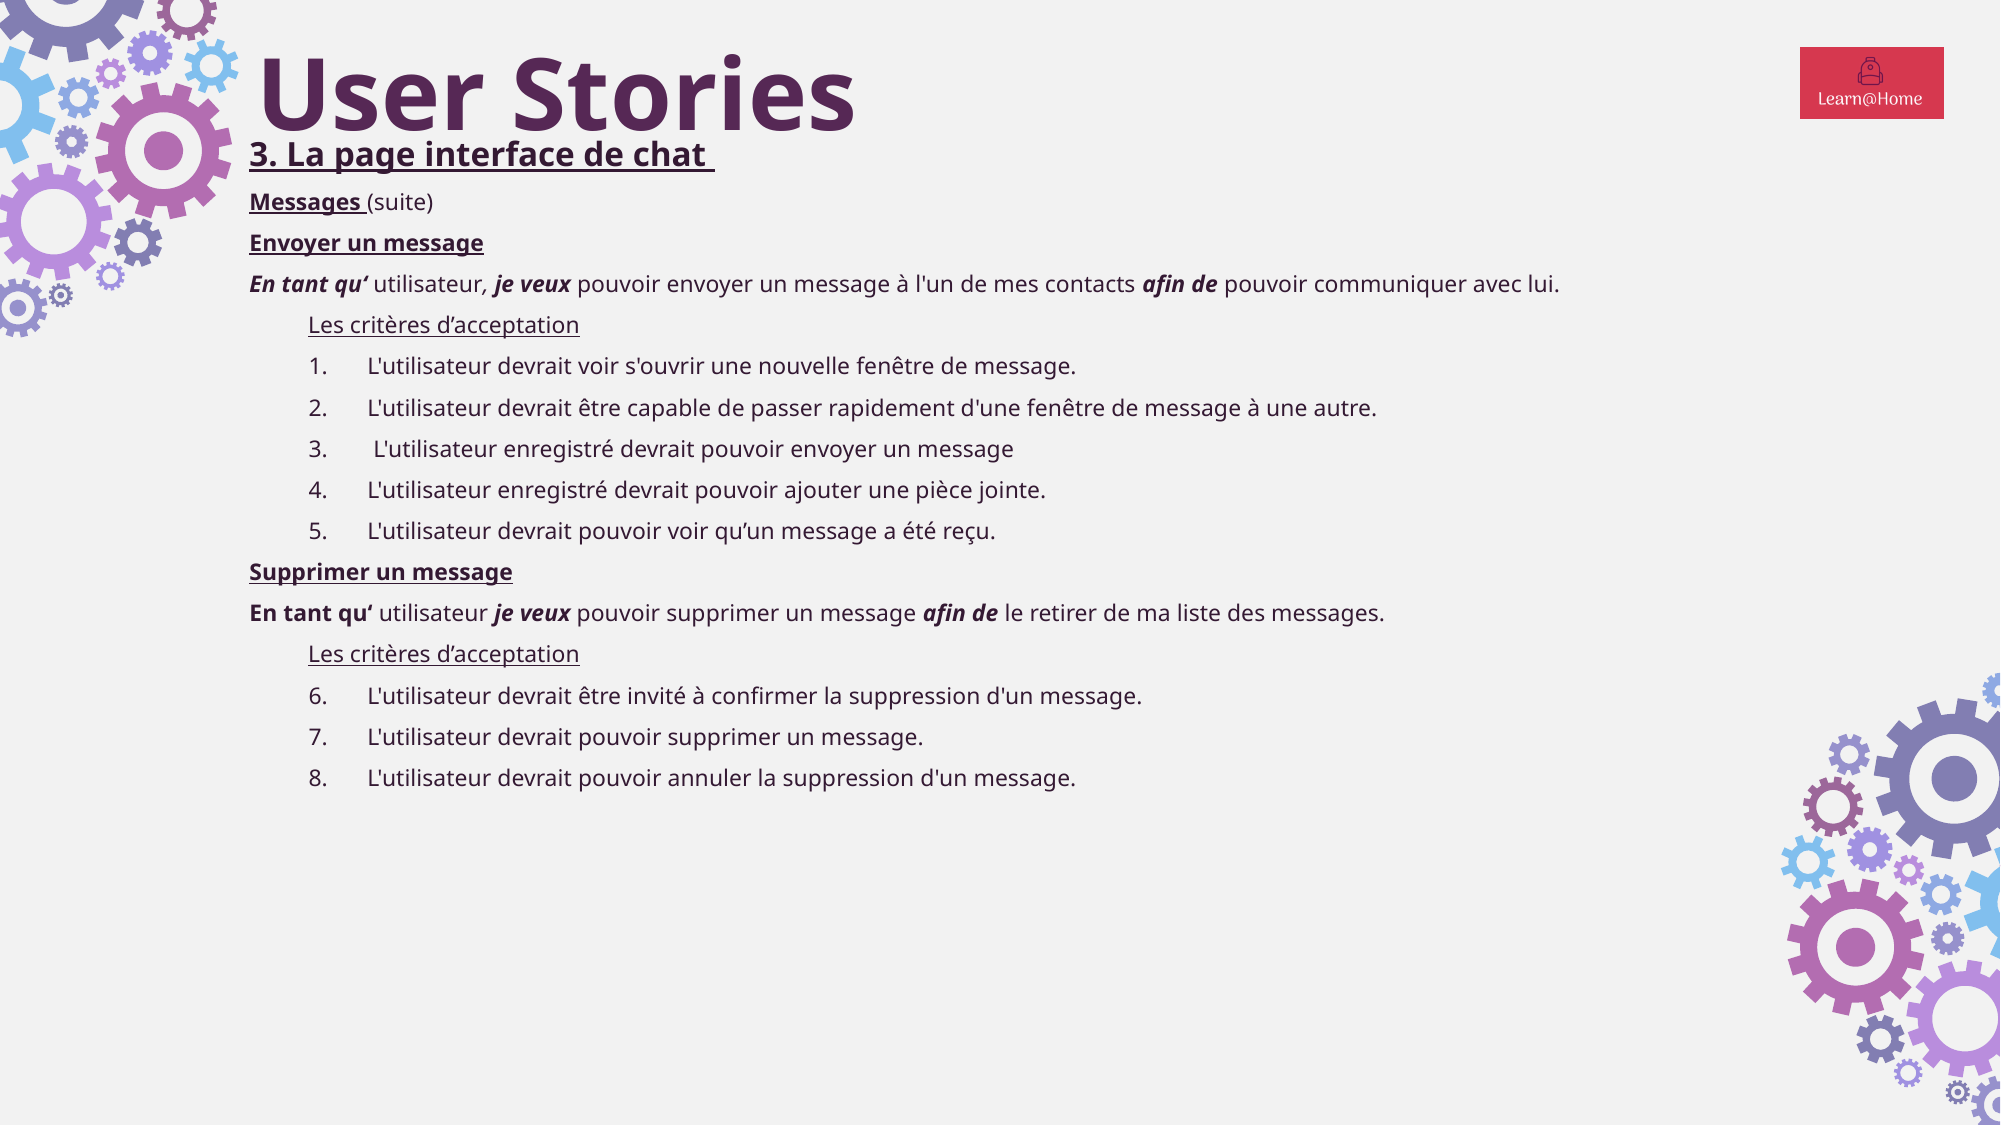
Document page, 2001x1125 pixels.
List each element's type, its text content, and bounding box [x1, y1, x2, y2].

picture [1800, 47, 1944, 119]
text_box User Stories [241, 23, 2000, 159]
text_box 3. La page interface de chat Messages (suite) Envoyer un message En tant qu‘ utilisateur, je veux pouvoir envoyer un message à l'un de mes contacts afin de pouvoir communiquer avec lui. Les critères d’acceptation L'utilisateur devrait voir s'ouvrir une nouvelle fenêtre de message. L'utilisateur devrait être capable de passer rapidement d'une fenêtre de message à une autre. L'utilisateur enregistré devrait pouvoir envoyer un message L'utilisateur enregistré devrait pouvoir ajouter une pièce jointe. L'utilisateur devrait pouvoir voir qu’un message a été reçu. Supprimer un message En tant qu‘ utilisateur je veux pouvoir supprimer un message afin de le retirer de ma liste des messages. Les critères d’acceptation L'utilisateur devrait être invité à confirmer la suppression d'un message. L'utilisateur devrait pouvoir supprimer un message. L'utilisateur devrait pouvoir annuler la suppression d'un message. [234, 106, 1764, 799]
